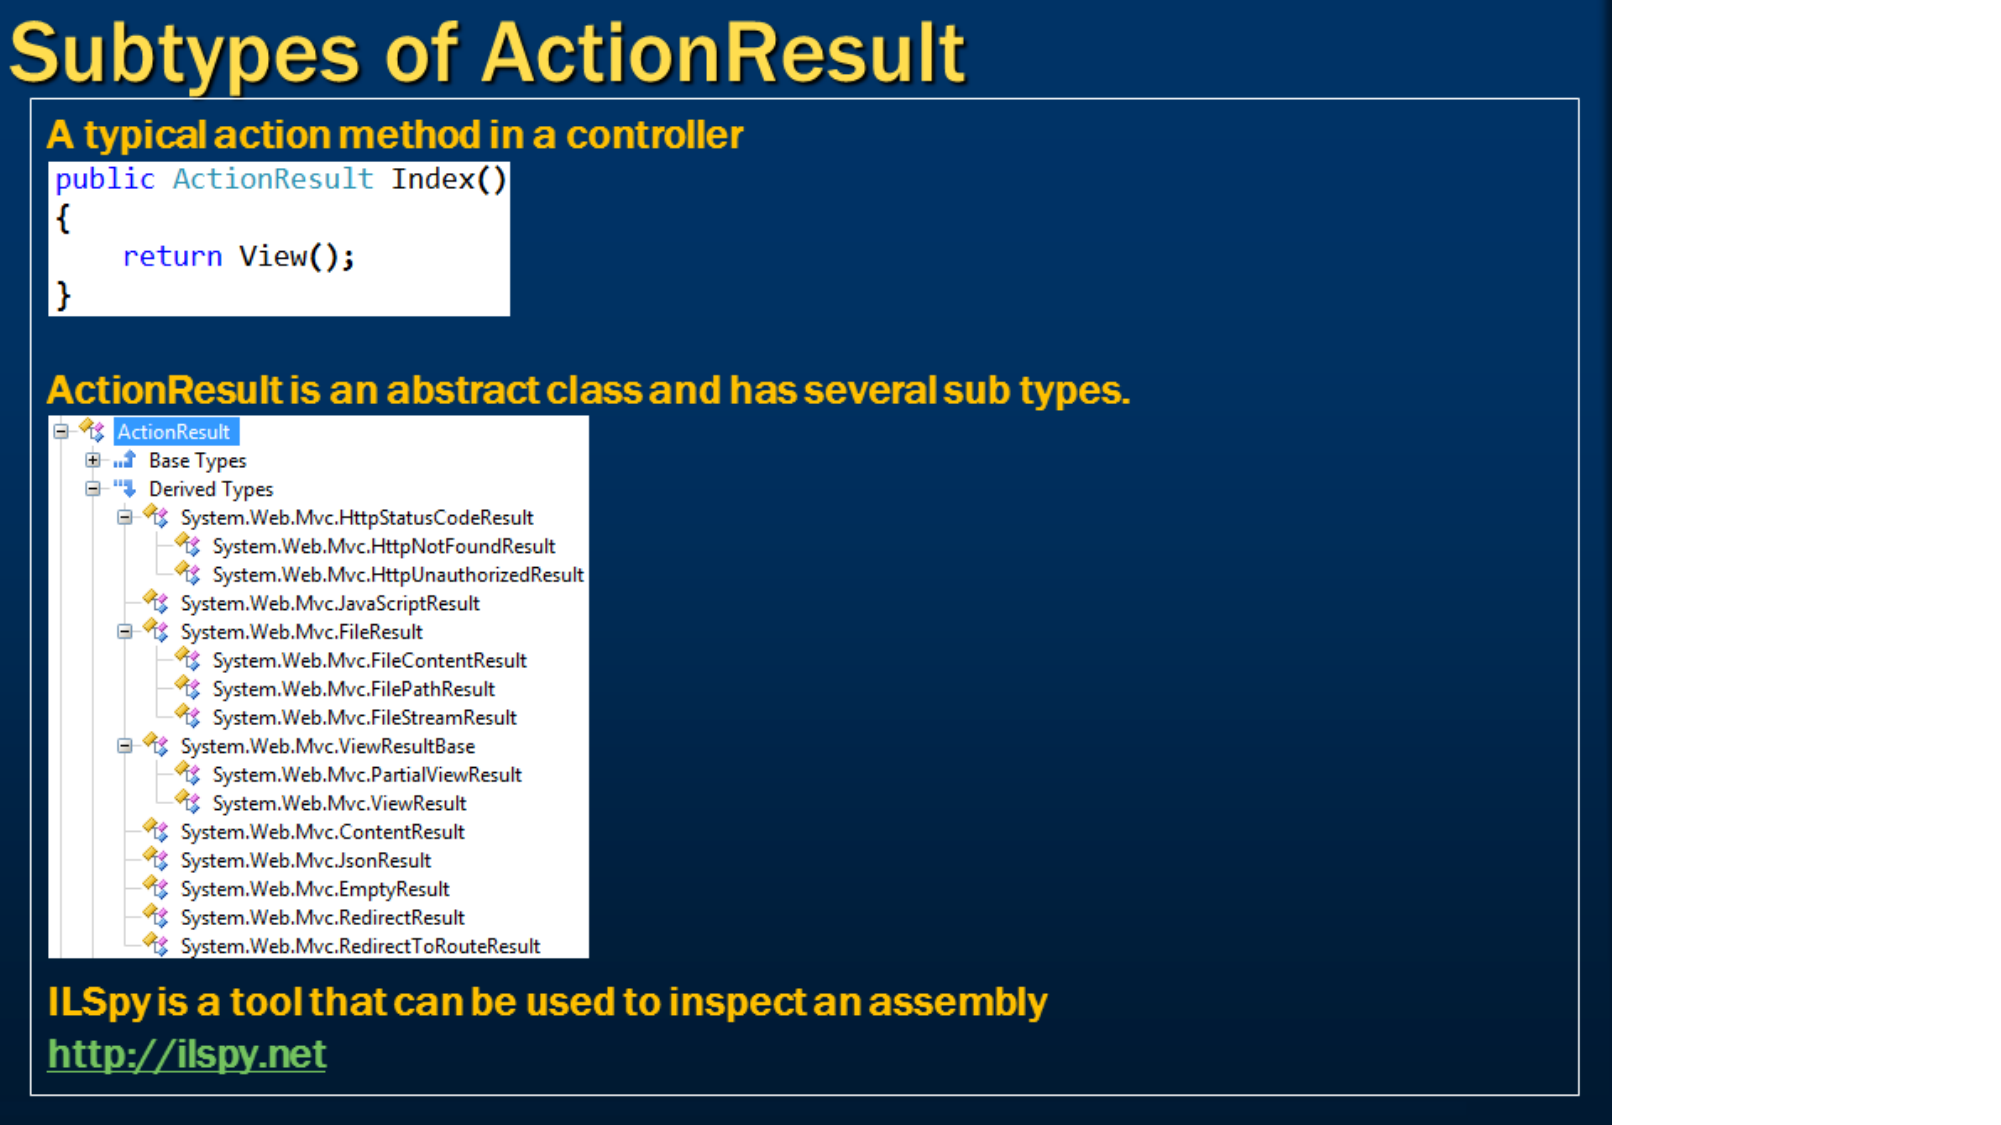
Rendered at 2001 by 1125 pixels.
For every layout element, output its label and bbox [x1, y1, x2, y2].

list [0, 0, 1612, 1125]
